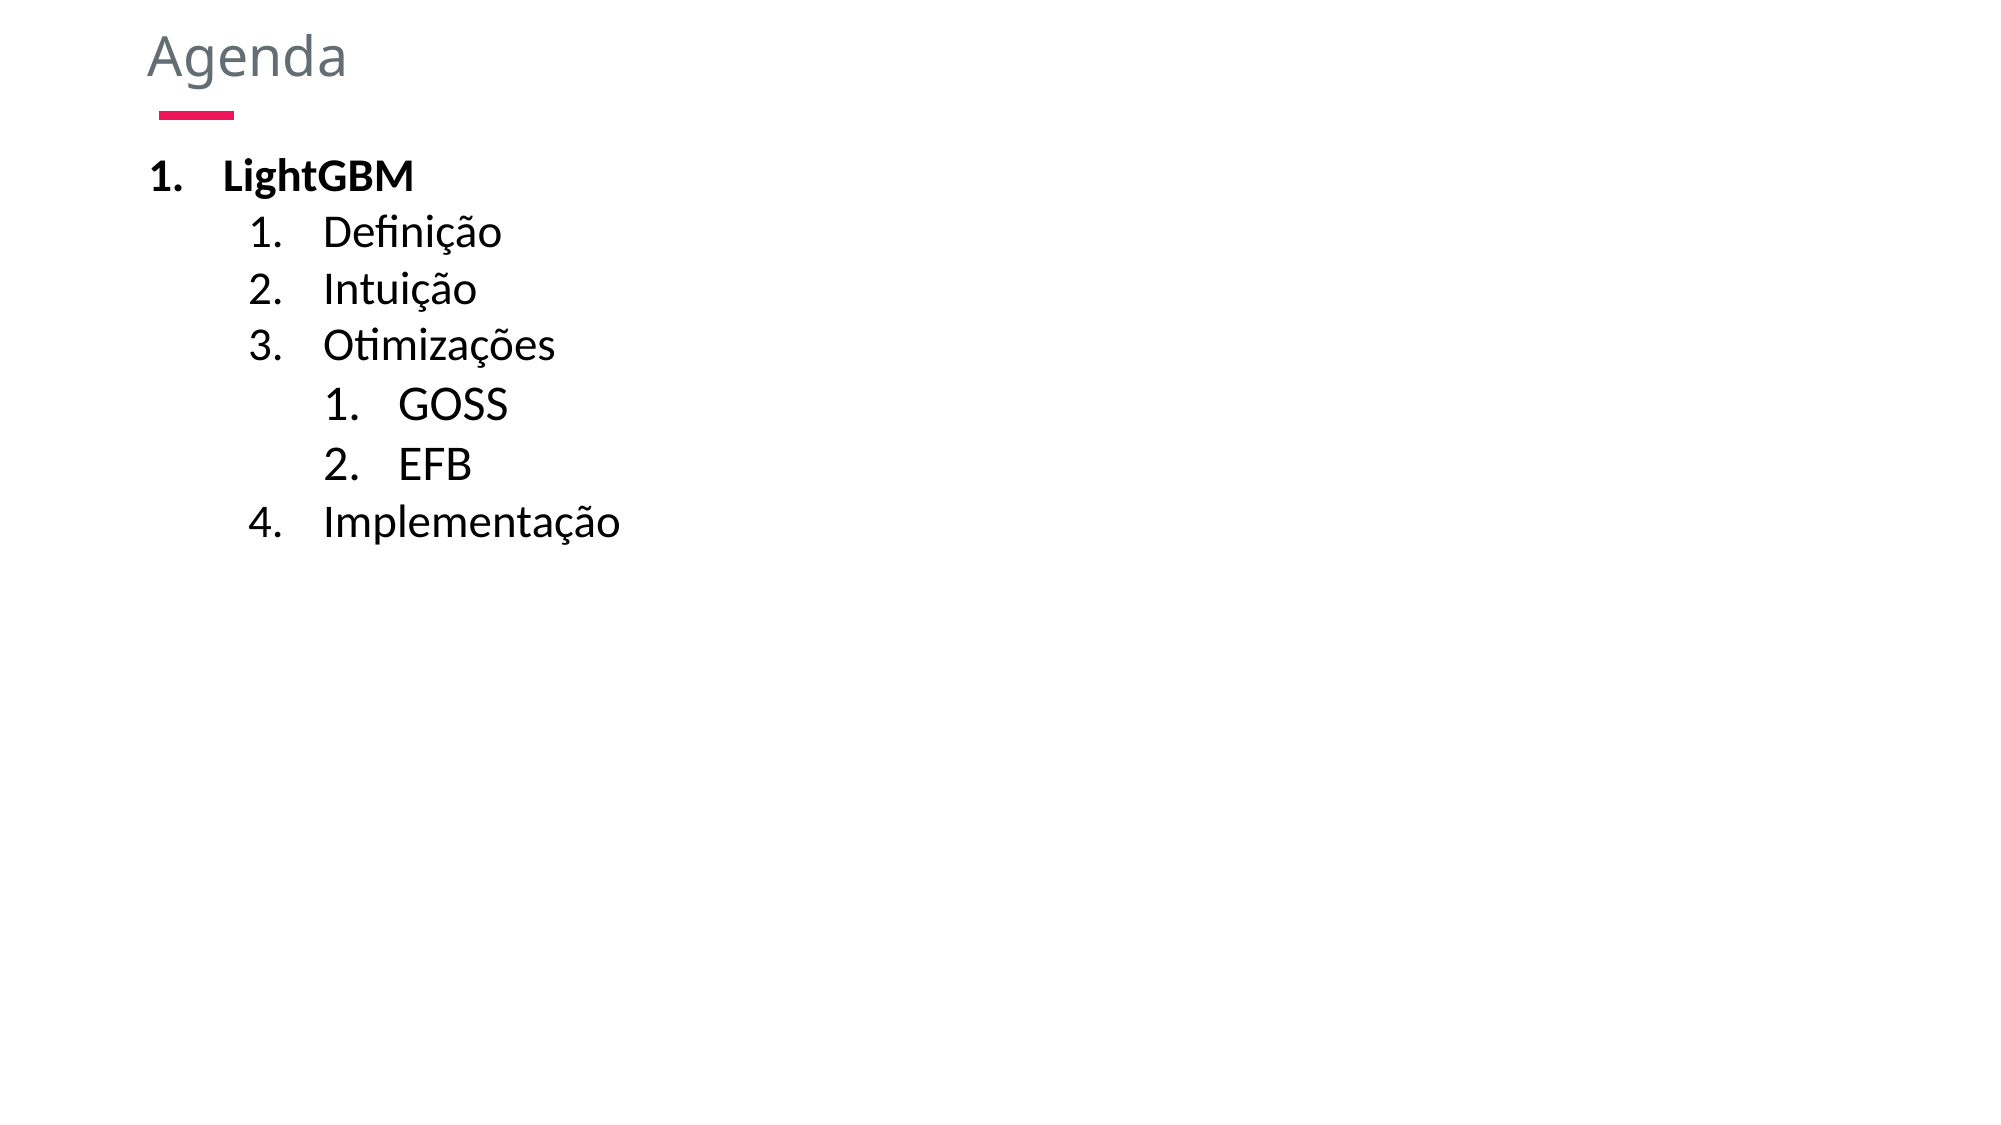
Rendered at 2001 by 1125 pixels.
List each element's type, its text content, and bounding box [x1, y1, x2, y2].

text_box Agenda [133, 13, 1042, 95]
text_box LightGBM Definição Intuição Otimizações GOSS EFB Implementação [133, 136, 1284, 667]
